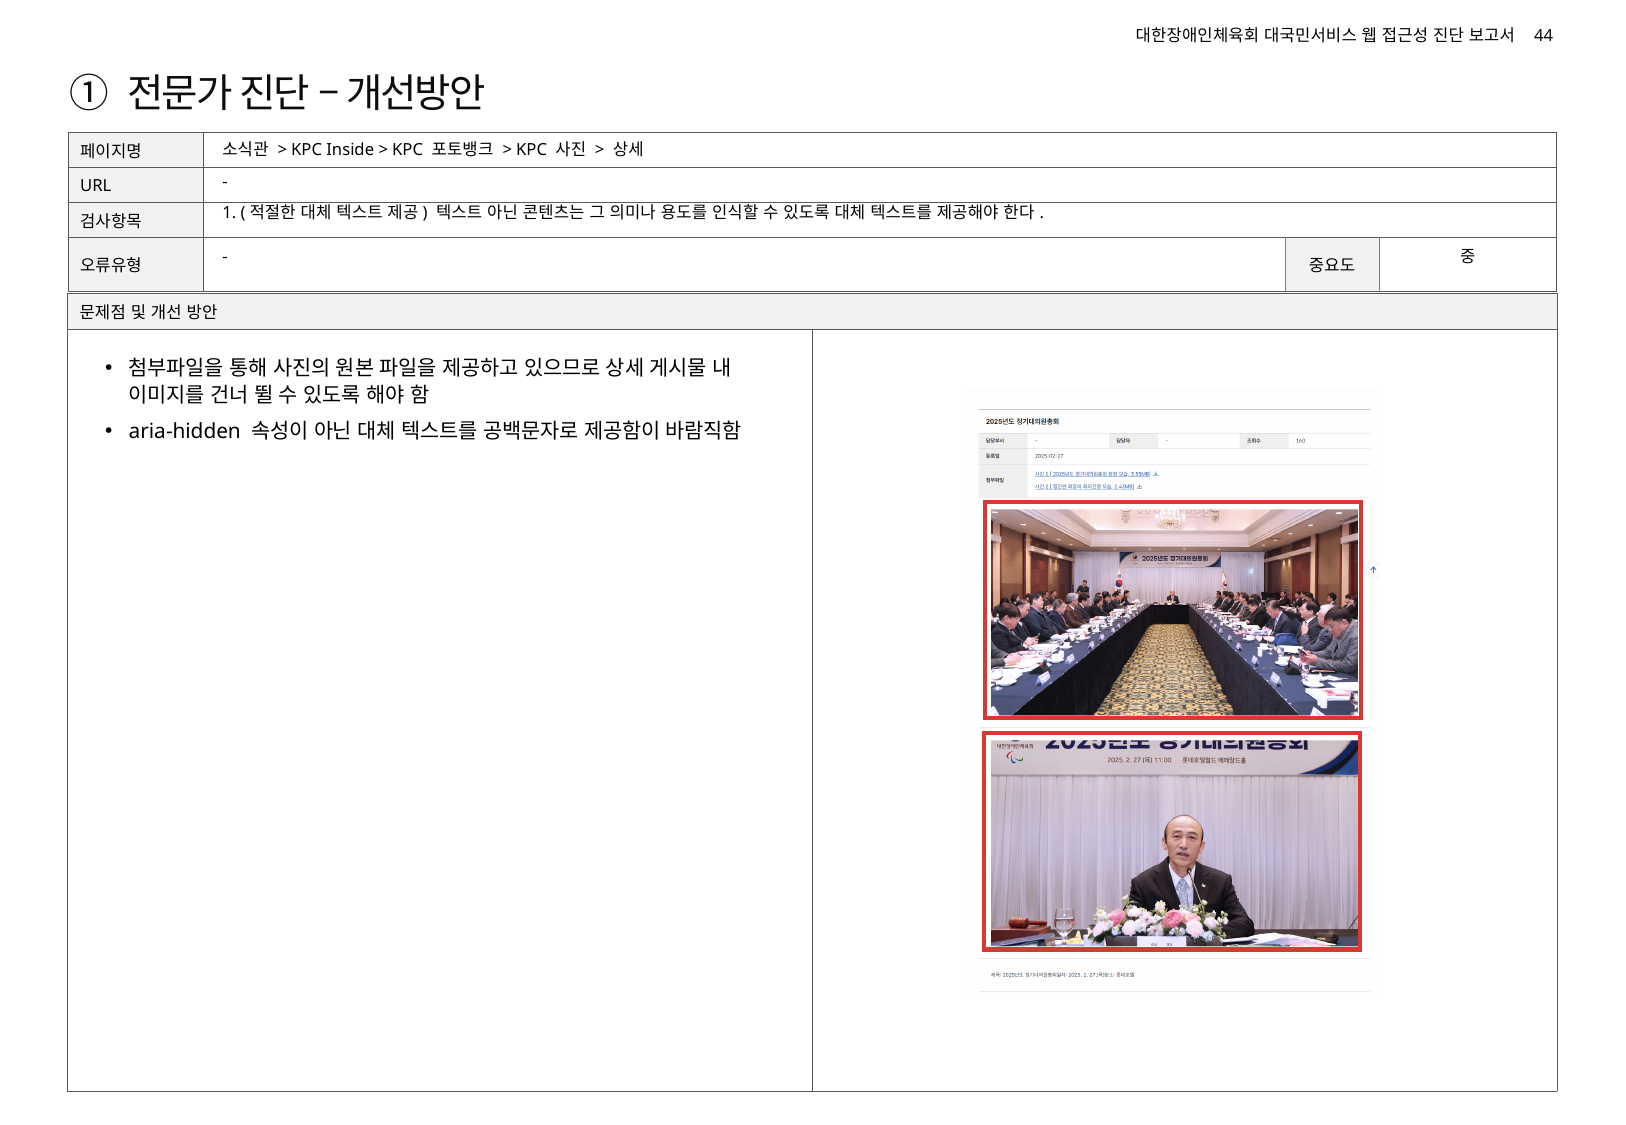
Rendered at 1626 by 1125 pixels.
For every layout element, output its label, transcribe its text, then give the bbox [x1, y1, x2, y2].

list 소식관 > KPC Inside > KPC 포토뱅크 > KPC 사진 > 상세 [207, 132, 1557, 164]
title ① 전문가 진단 – 개선방안 [69, 72, 1126, 117]
picture [963, 389, 1380, 993]
list 1. (적절한 대체 텍스트 제공) 텍스트 아닌 콘텐츠는 그 의미나 용도를 인식할 수 있도록 대체 텍스트를 제공해야 한다. [207, 196, 1557, 229]
list 중 [1379, 228, 1557, 283]
list - [207, 164, 1557, 196]
list 첨부파일을 통해 사진의 원본 파일을 제공하고 있으므로 상세 게시물 내 이미지를 건너 뛸 수 있도록 해야 함 aria-hidden 속성이 아닌 대체 텍스트를 공백문자로 제공함이 바람직함 [105, 352, 779, 467]
list - [207, 228, 1285, 283]
